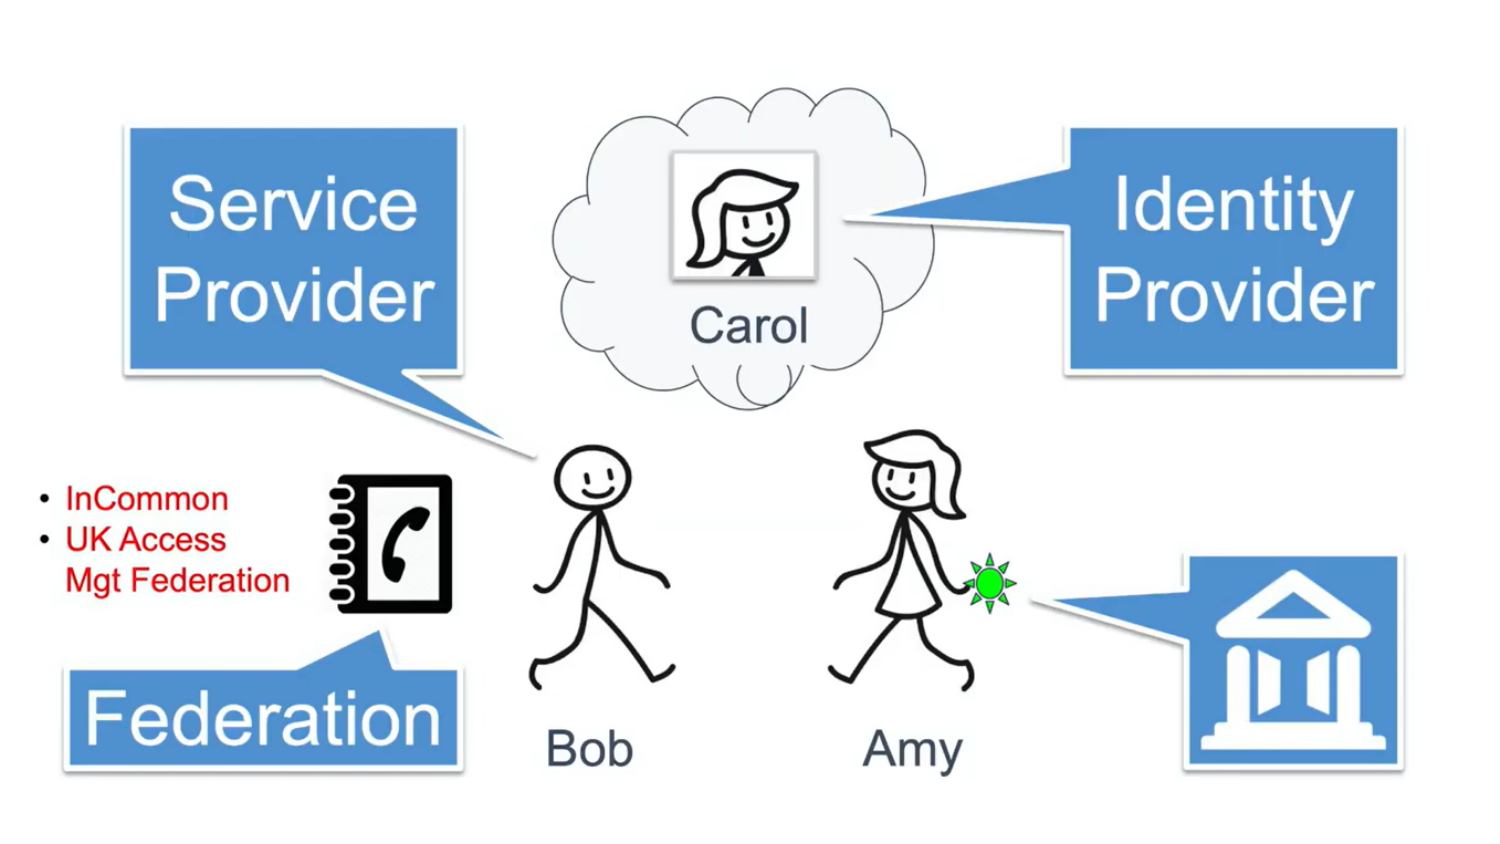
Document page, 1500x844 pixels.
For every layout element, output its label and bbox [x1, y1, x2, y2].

picture [0, 63, 1500, 780]
